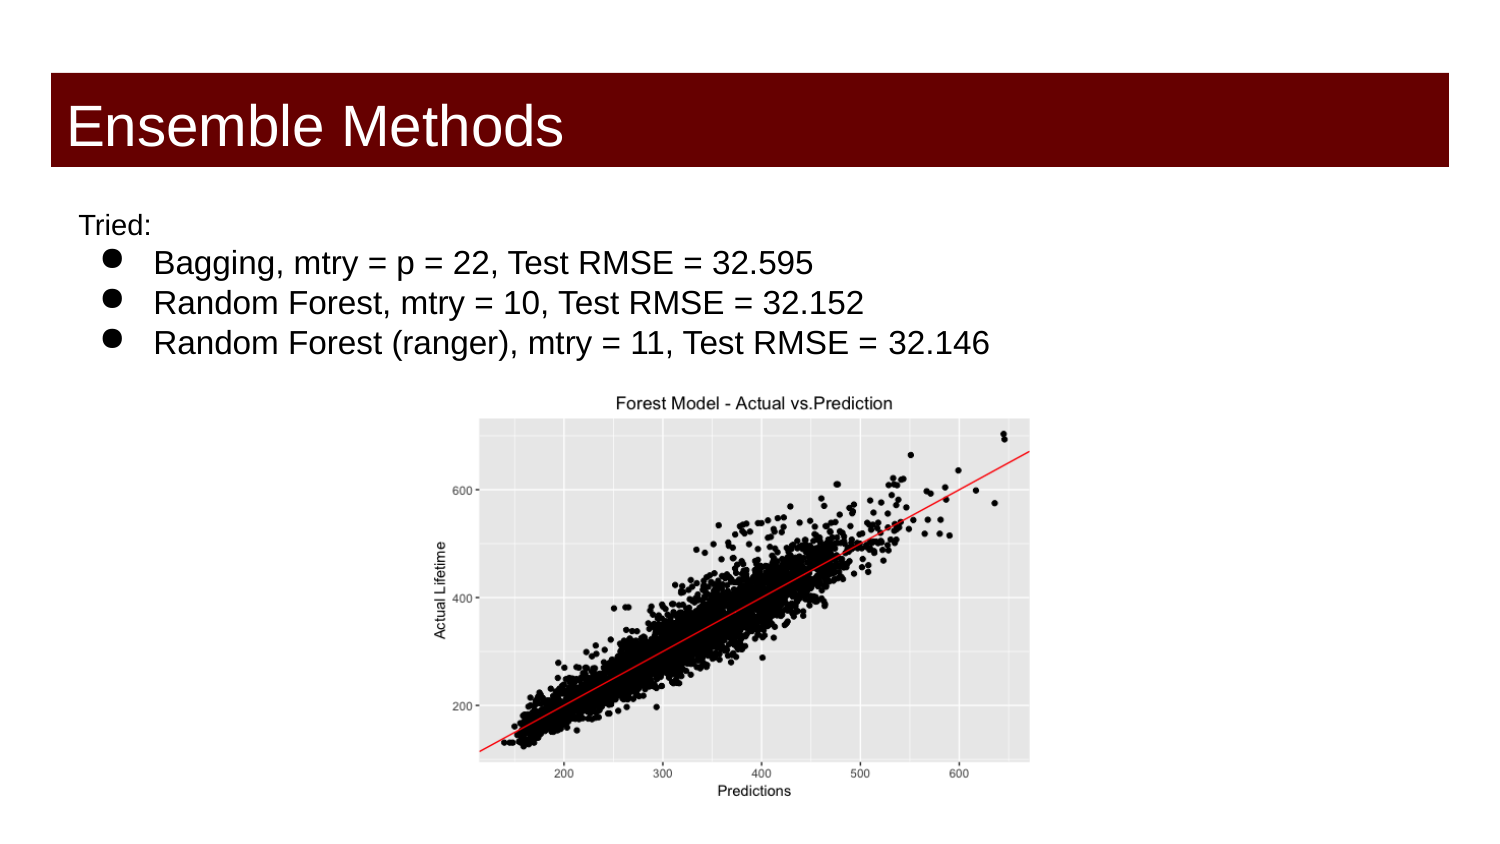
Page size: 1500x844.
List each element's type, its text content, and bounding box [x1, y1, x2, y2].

title Ensemble Methods [51, 72, 1449, 167]
text_box Tried: Bagging, mtry = p = 22, Test RMSE = 32.595 Random Forest, mtry = 10, Test RMSE = 32.152 Random Forest (ranger), mtry = 11, Test RMSE = 32.146 [63, 191, 1037, 408]
picture [426, 388, 1037, 803]
